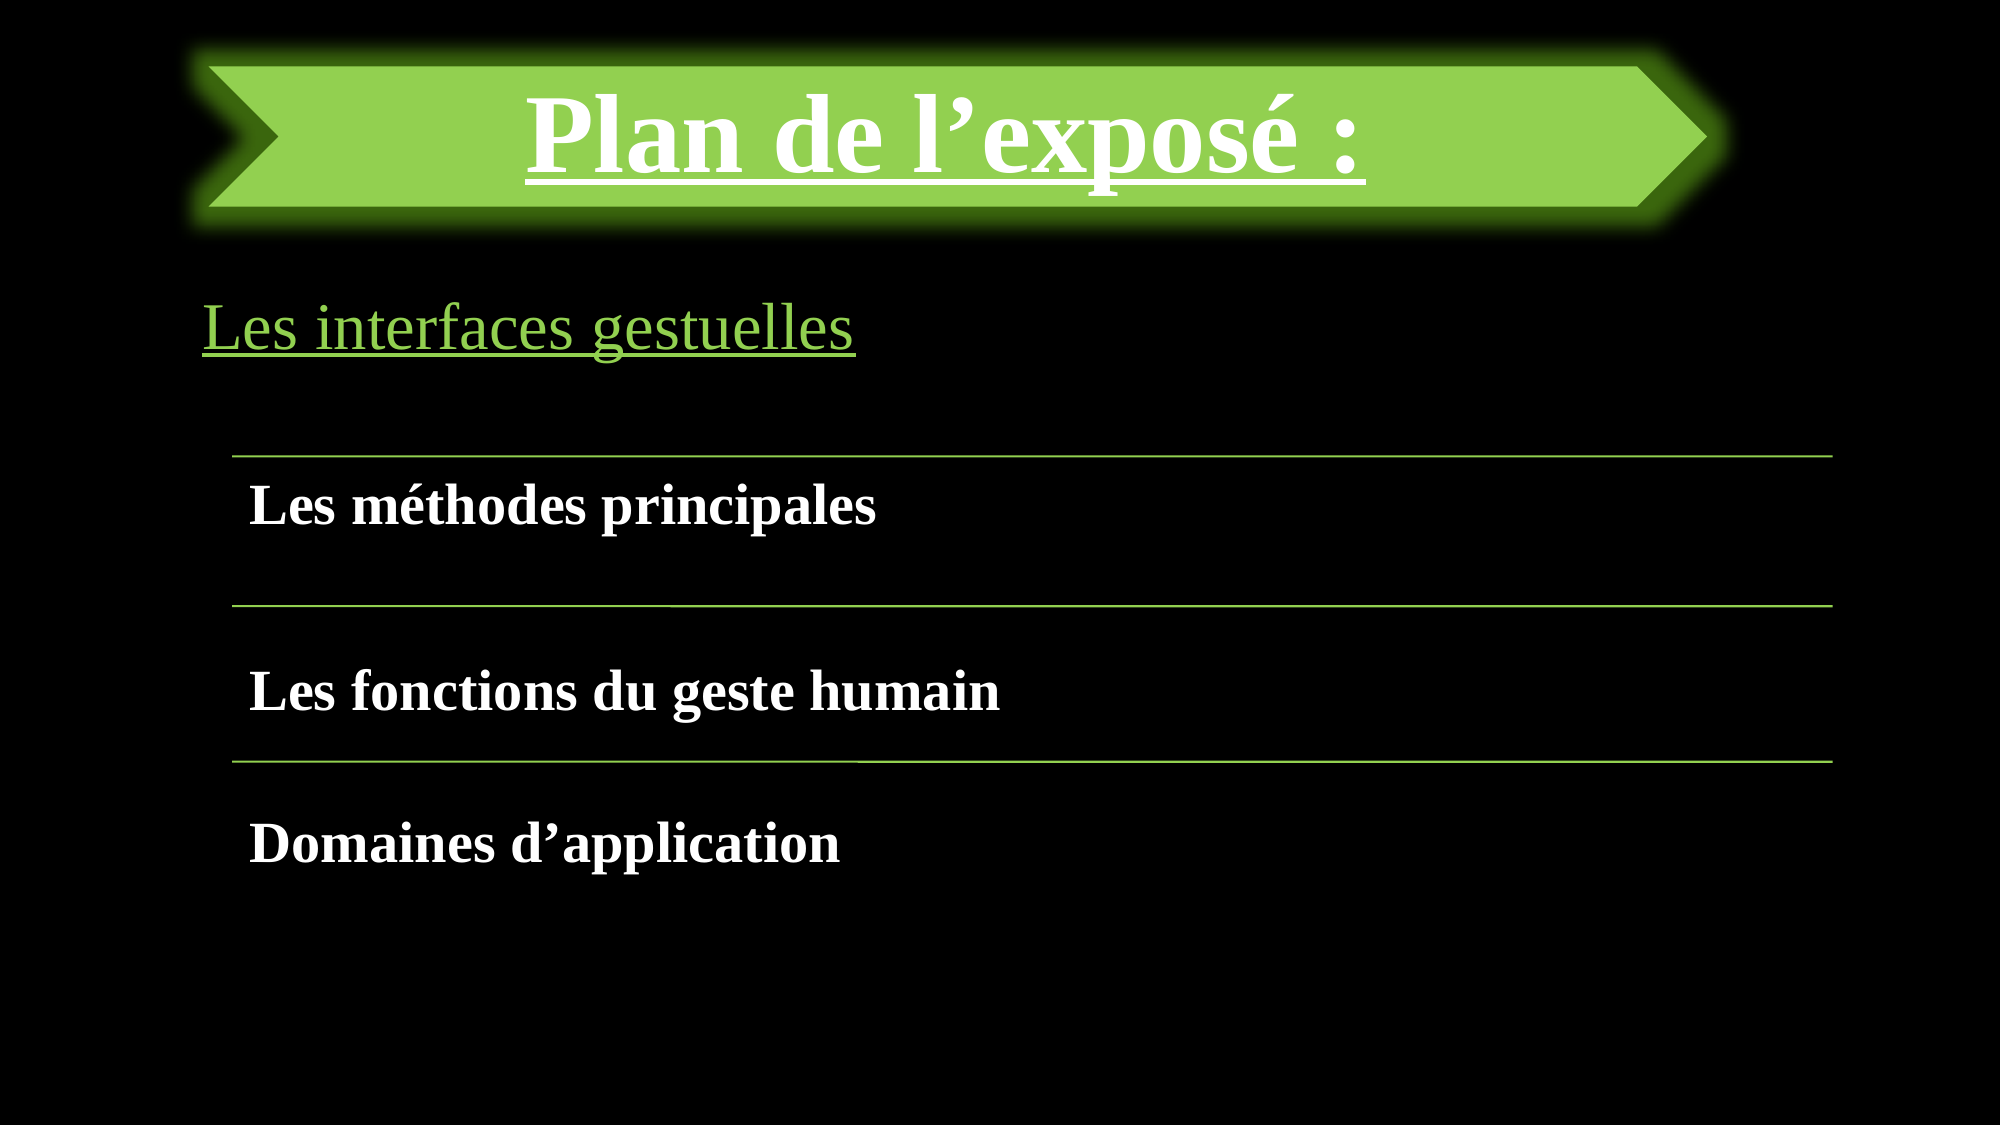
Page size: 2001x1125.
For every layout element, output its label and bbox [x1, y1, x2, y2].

text_box [232, 659, 1833, 965]
text_box [179, 269, 1998, 659]
text_box [208, 66, 1708, 207]
